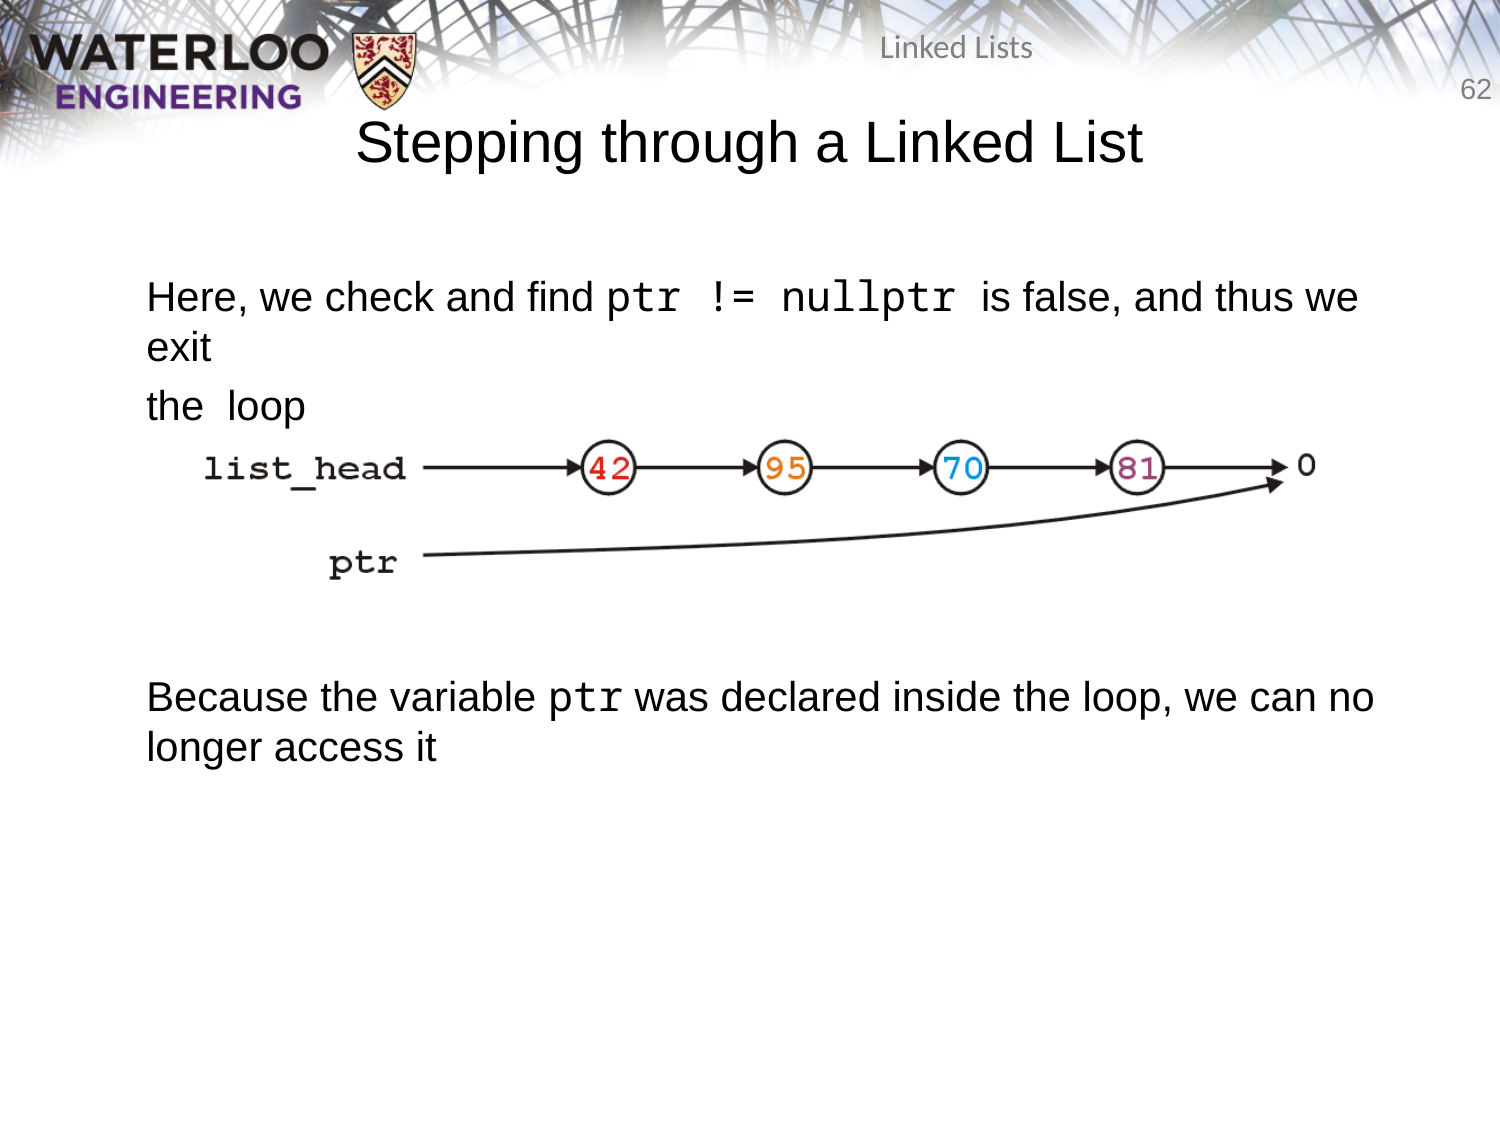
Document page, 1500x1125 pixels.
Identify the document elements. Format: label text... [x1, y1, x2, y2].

title Stepping through a Linked List [74, 44, 1426, 233]
list Here, we check and find ptr != nullptr is false, and thus we exit the loop Because the variable ptr was declared inside the loop, we can no longer access it [74, 262, 1426, 1006]
picture [0, 0, 1500, 1125]
